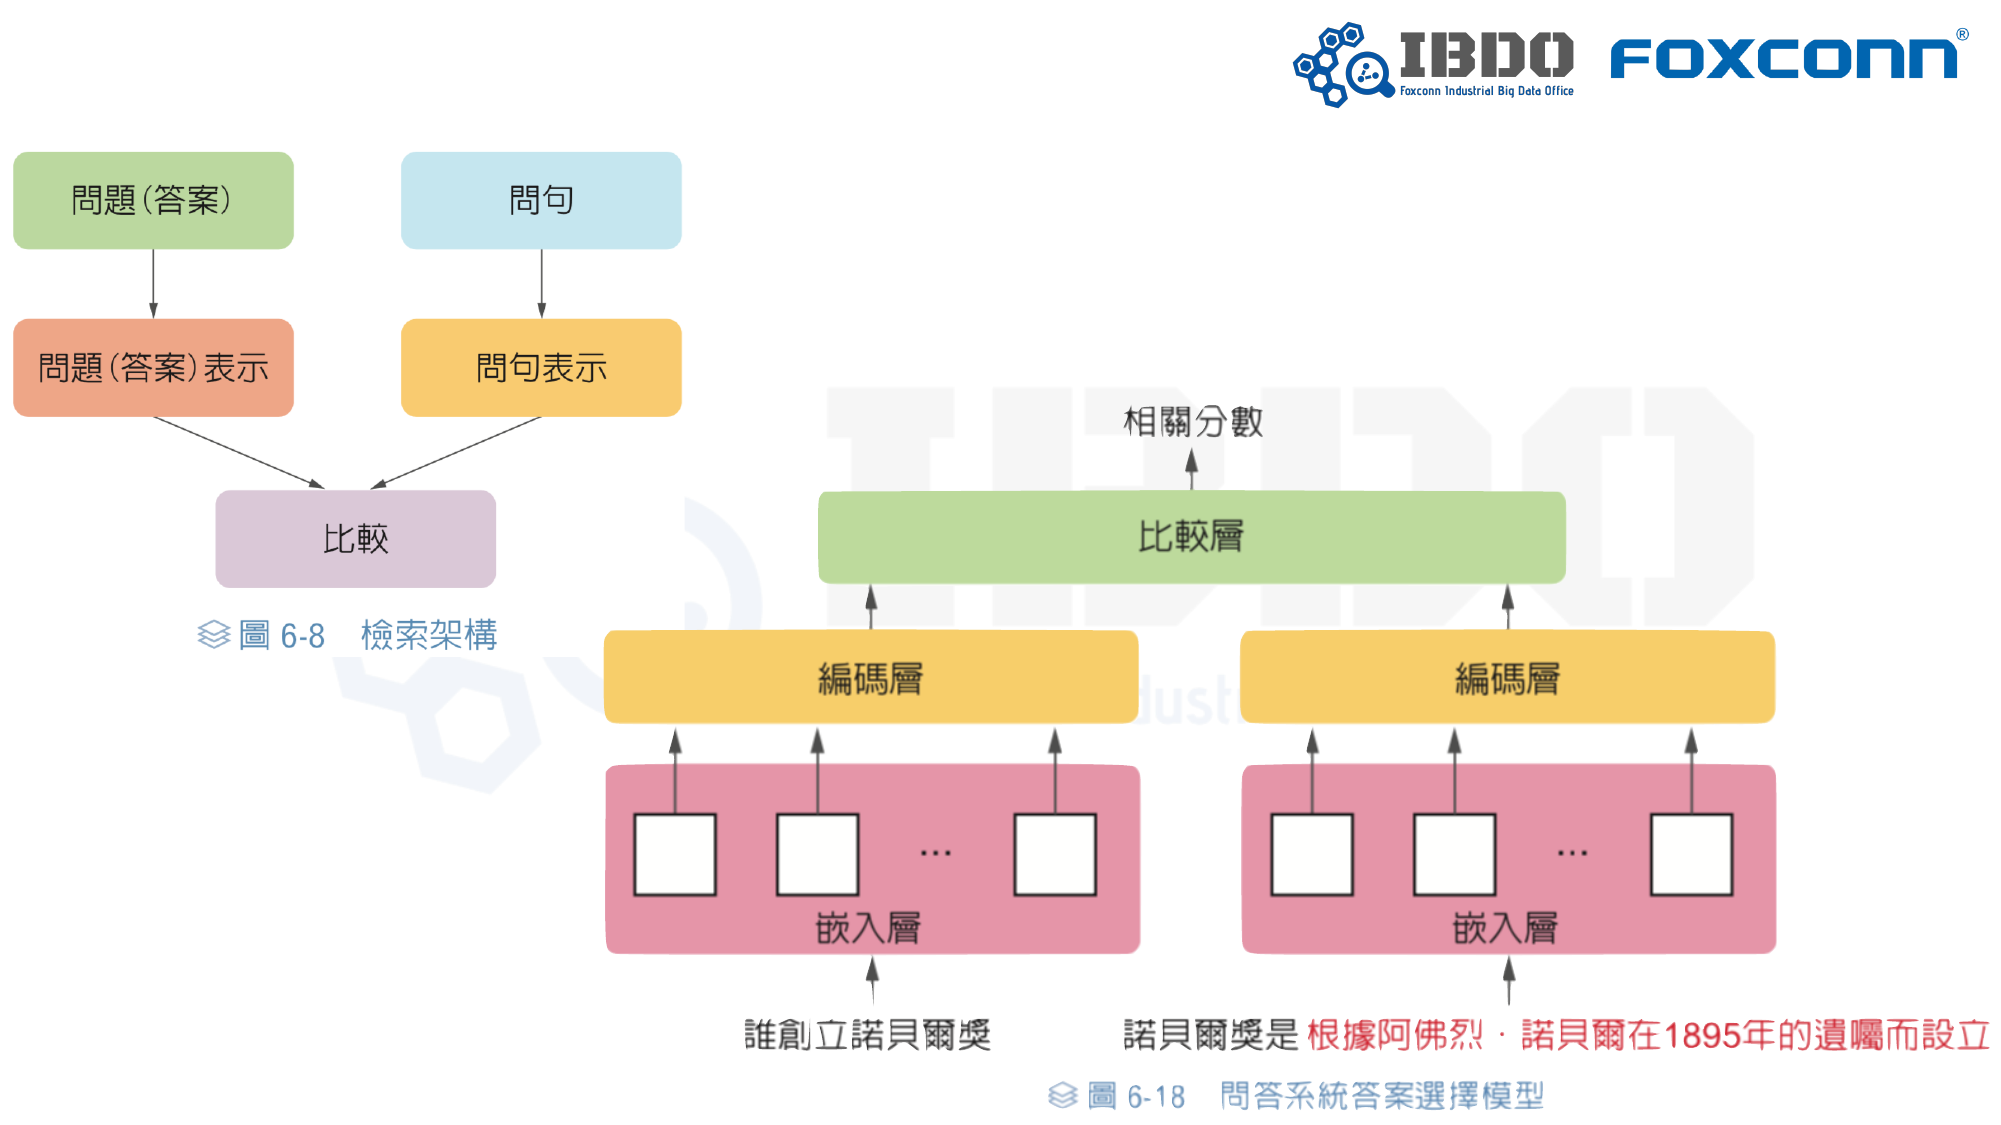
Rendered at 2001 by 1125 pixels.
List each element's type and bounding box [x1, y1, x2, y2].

picture [1609, 26, 1970, 79]
picture [1287, 18, 1580, 113]
picture [9, 148, 1991, 1111]
